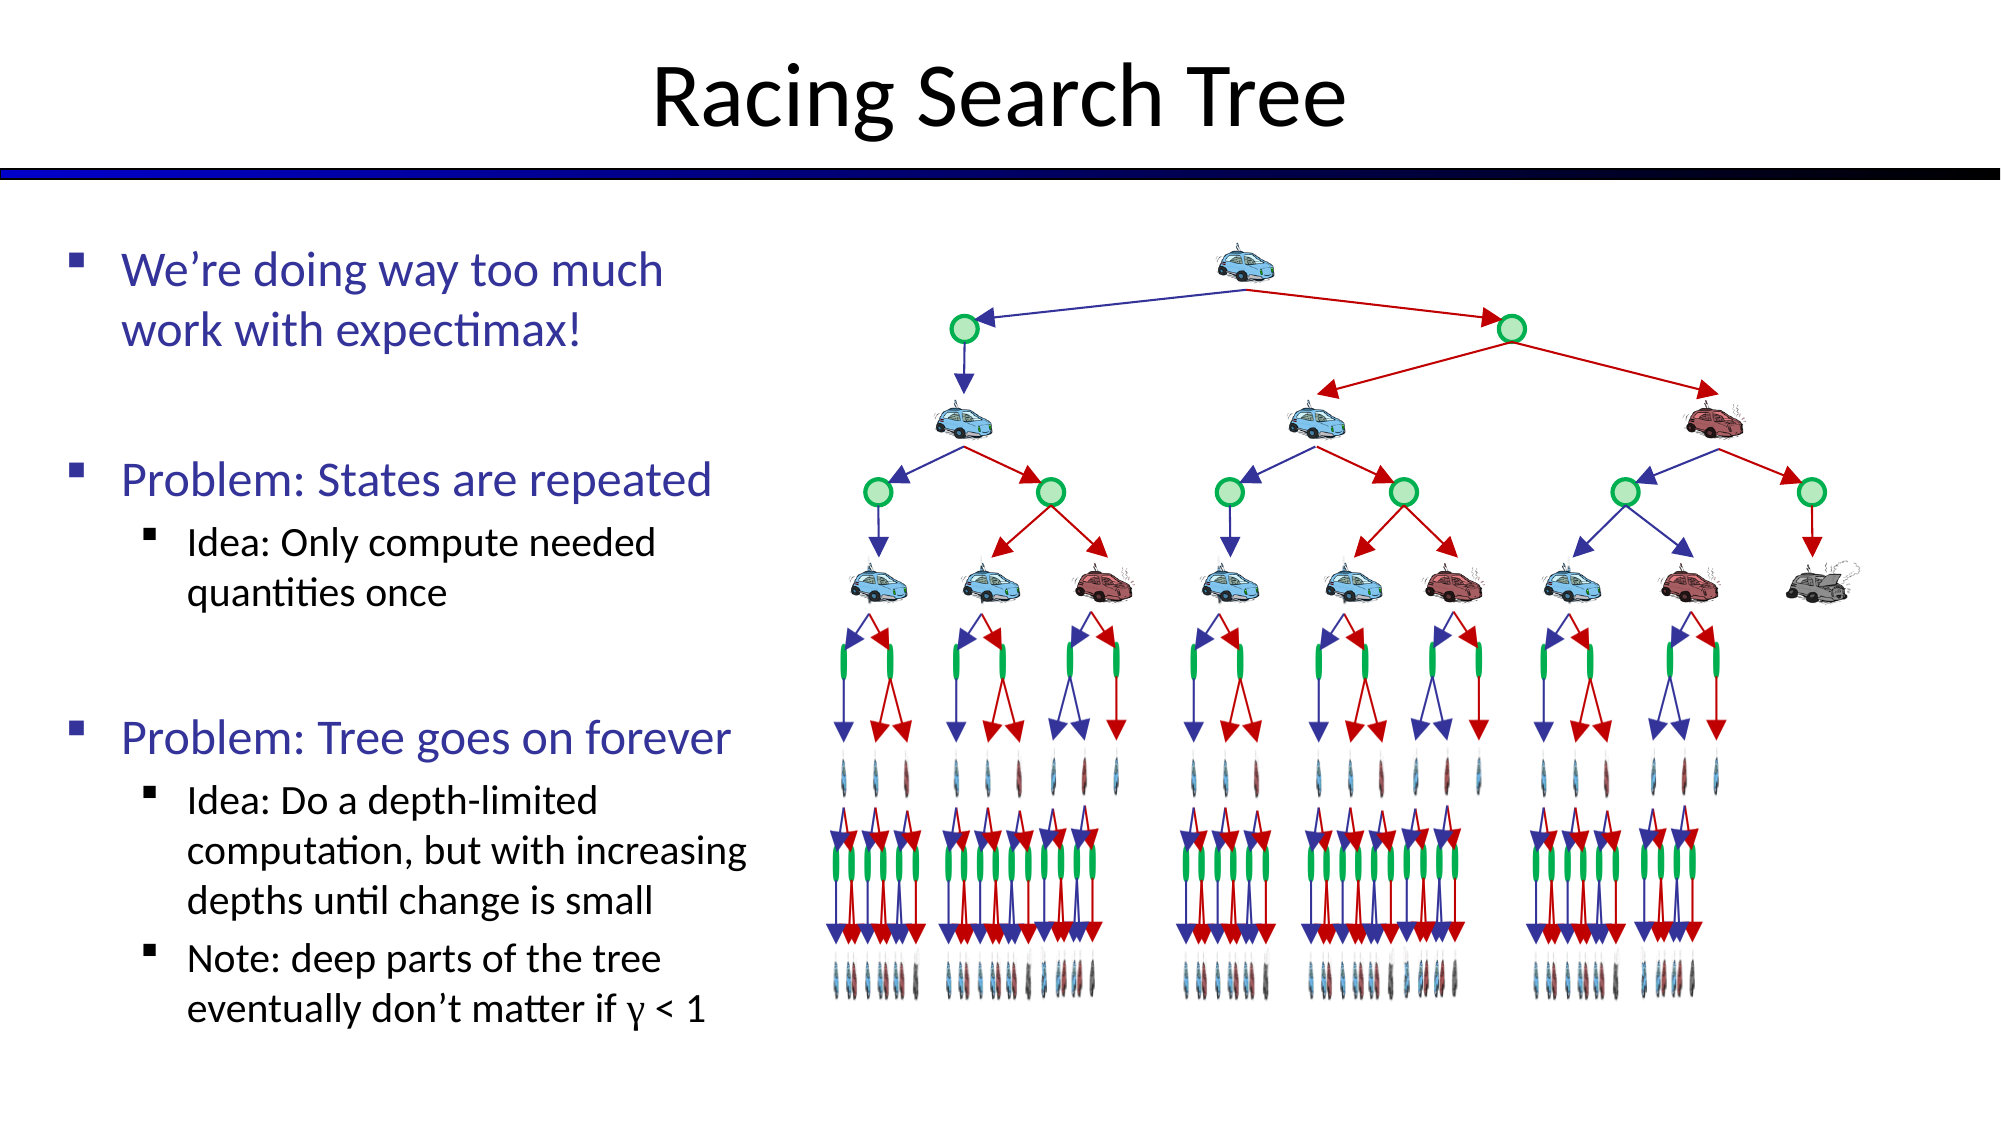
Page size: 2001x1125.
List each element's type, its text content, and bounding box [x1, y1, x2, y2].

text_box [838, 237, 1863, 613]
picture [799, 549, 1753, 1014]
title Racing Search Tree [0, 0, 2000, 184]
list We’re doing way too much work with expectimax! Problem: States are repeated Idea: Only compute needed quantities once Problem: Tree goes on forever Idea: Do a depth-limited computation, but with increasing depths until change is small Note: deep parts of the tree eventually don’t matter if γ < 1 [49, 228, 784, 1006]
